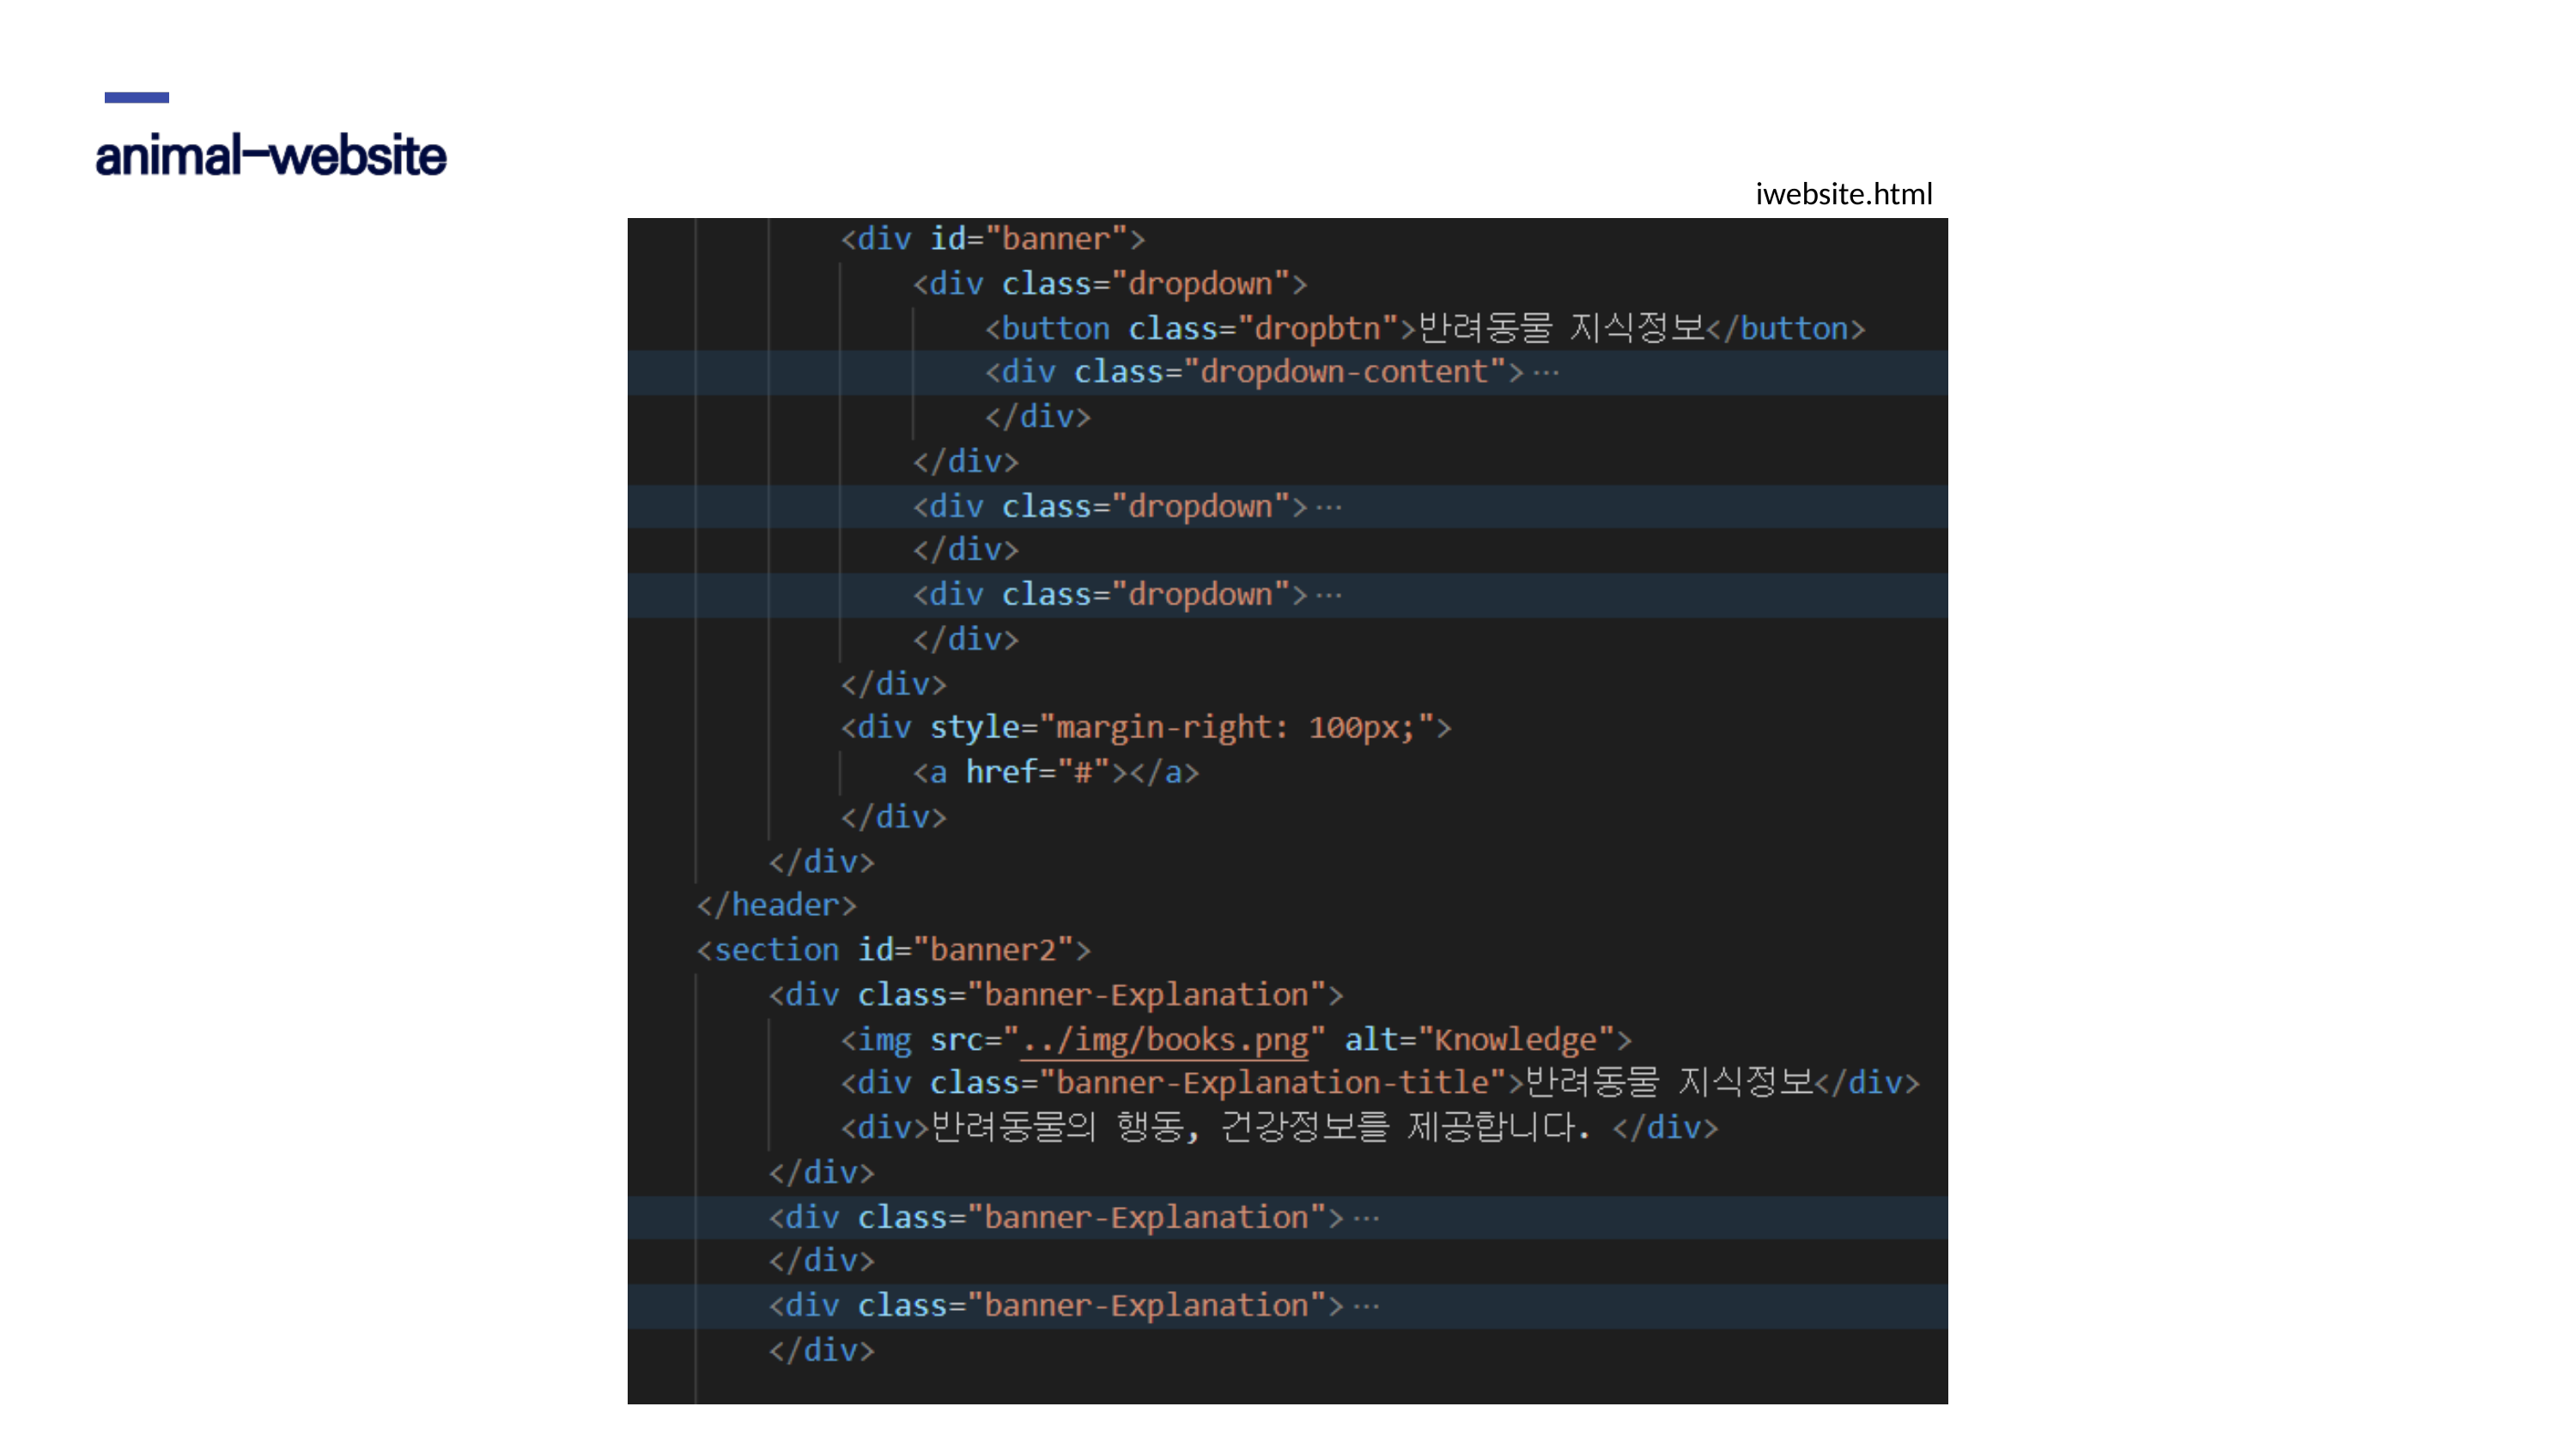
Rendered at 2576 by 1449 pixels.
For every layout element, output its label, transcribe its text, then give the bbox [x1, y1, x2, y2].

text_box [105, 76, 169, 119]
text_box iwebsite.html [1742, 166, 1947, 216]
picture [57, 106, 471, 225]
picture [628, 217, 1948, 1405]
